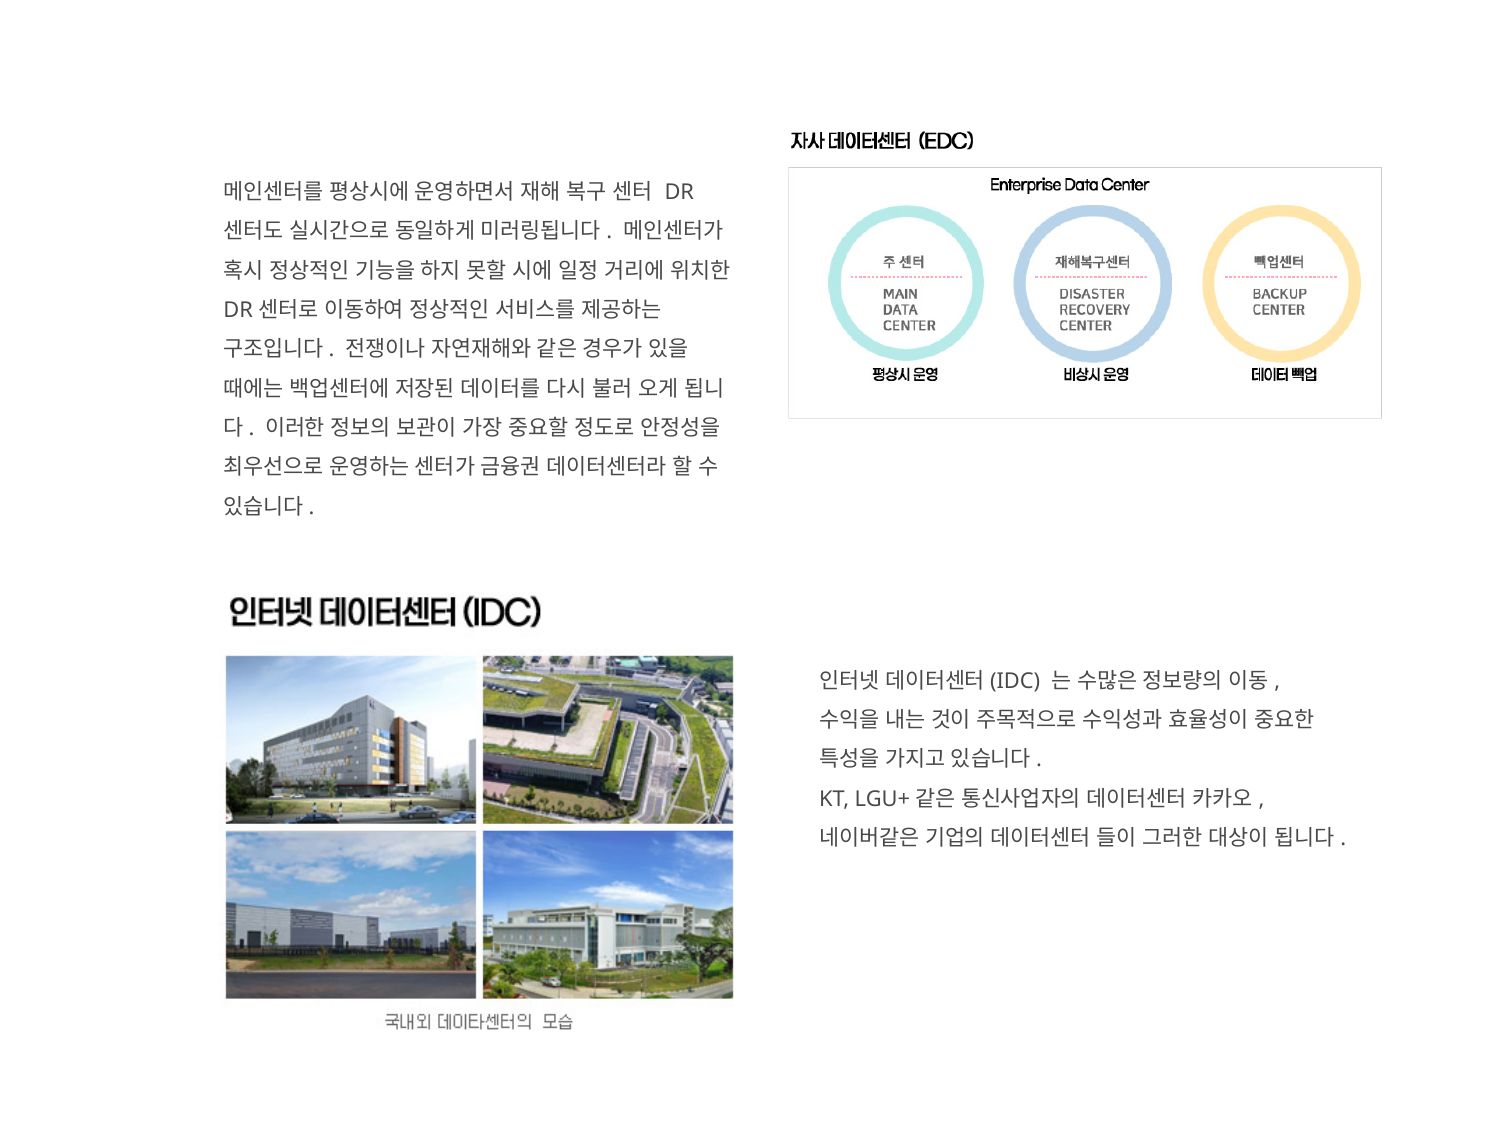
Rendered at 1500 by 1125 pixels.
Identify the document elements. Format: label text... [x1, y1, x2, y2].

text_box 인터넷 데이터센터(IDC) 는 수많은 정보량의 이동, 수익을 내는 것이 주목적으로 수익성과 효율성이 중요한 특성을 가지고 있습니다. KT, LGU+같은 통신사업자의 데이터센터 카카오, 네이버같은 기업의 데이터센터 들이 그러한 대상이 됩니다. [804, 645, 1364, 858]
picture [768, 123, 1401, 419]
text_box 메인센터를 평상시에 운영하면서 재해 복구 센터 DR센터도 실시간으로 동일하게 미러링됩니다. 메인센터가 혹시 정상적인 기능을 하지 못할 시에 일정 거리에 위치한 DR센터로 이동하여 정상적인 서비스를 제공하는 구조입니다. 전쟁이나 자연재해와 같은 경우가 있을 때에는 백업센터에 저장된 데이터를 다시 불러 오게 됩니다. 이러한 정보의 보관이 가장 중요할 정도로 안정성을 최우선으로 운영하는 센터가 금융권 데이터센터라 할 수 있습니다. [208, 157, 769, 526]
picture [208, 582, 750, 1038]
